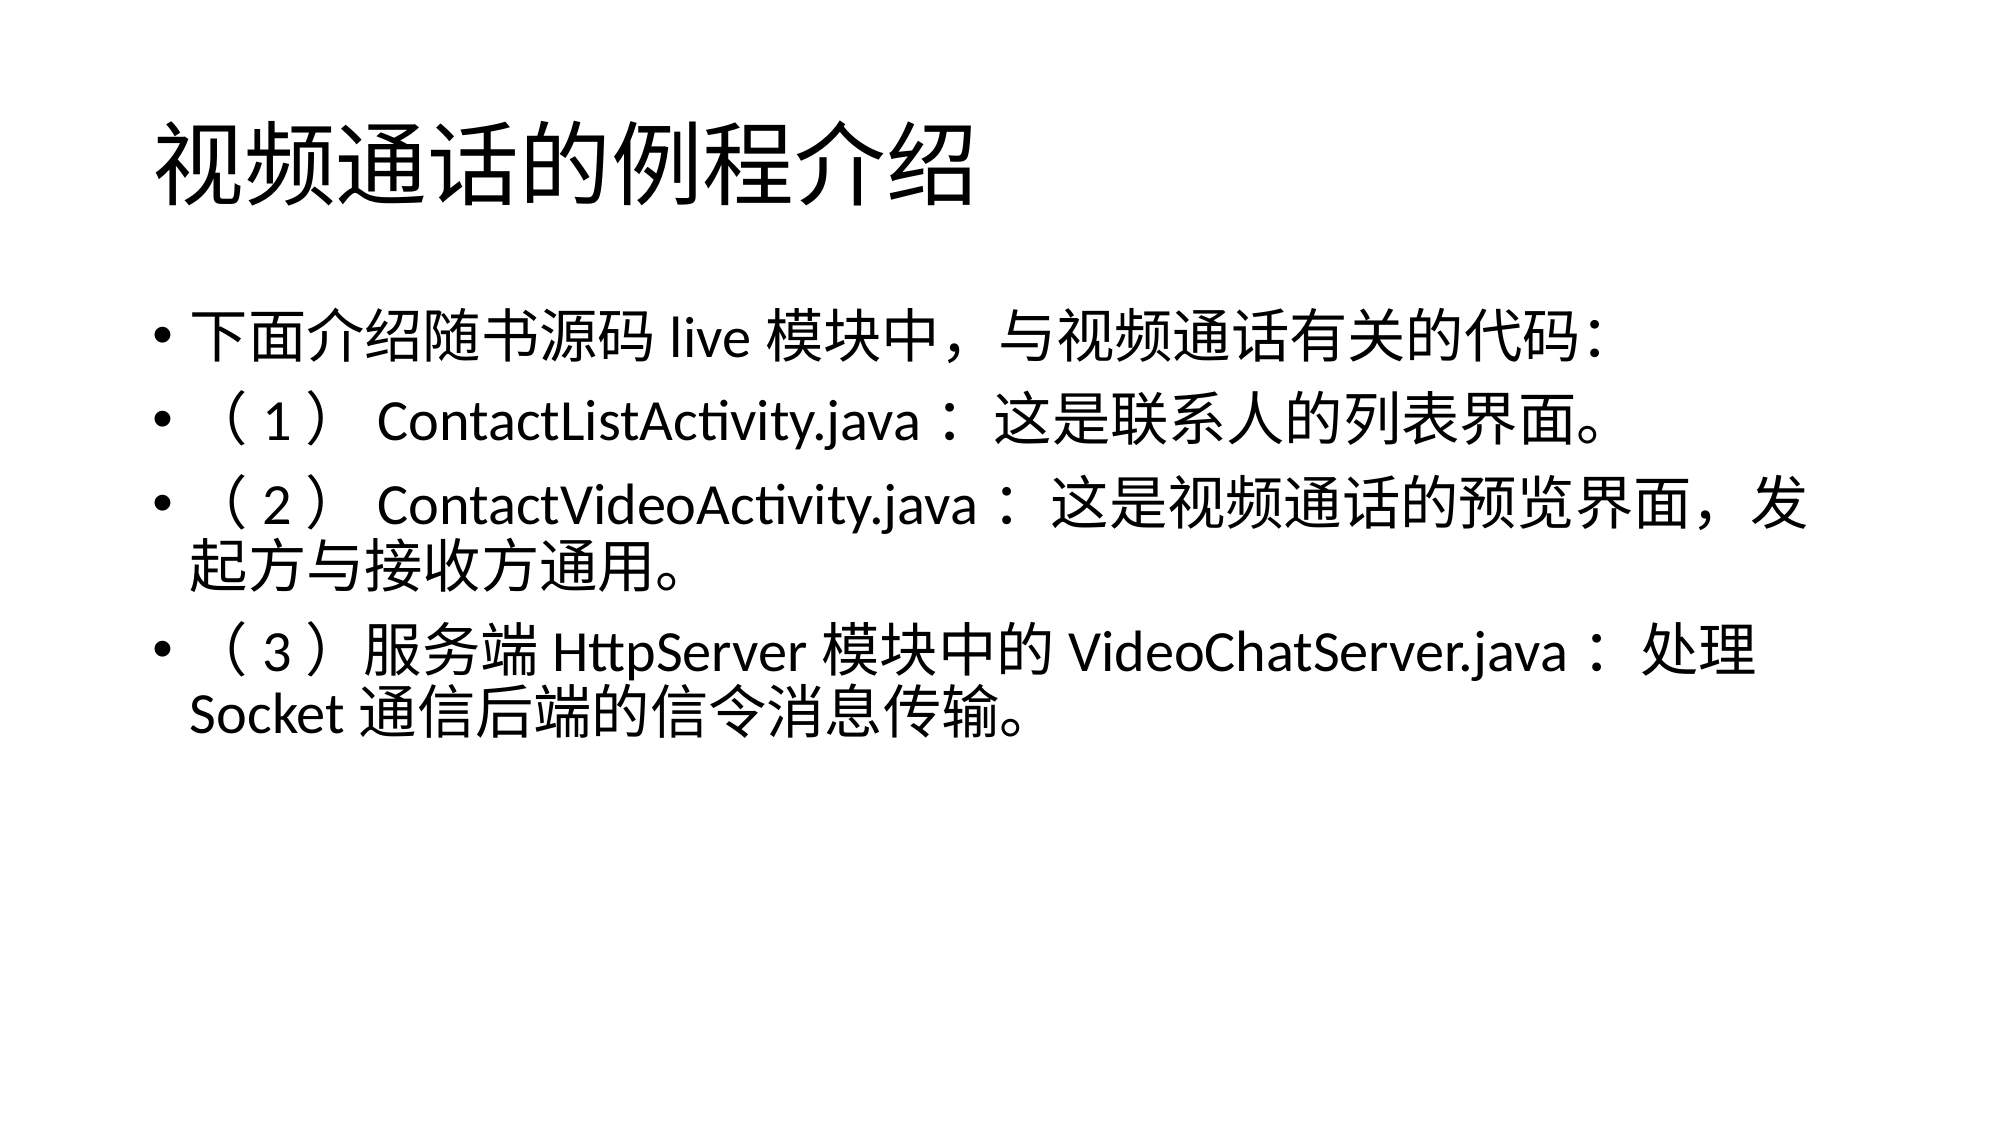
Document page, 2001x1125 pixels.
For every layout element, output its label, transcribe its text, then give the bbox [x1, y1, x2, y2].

title 视频通话的例程介绍 [137, 59, 1863, 278]
list 下面介绍随书源码live模块中，与视频通话有关的代码： （1）ContactListActivity.java：这是联系人的列表界面。 （2）ContactVideoActivity.java：这是视频通话的预览界面，发起方与接收方通用。 （3）服务端HttpServer模块中的VideoChatServer.java：处理Socket通信后端的信令消息传输。 [137, 299, 1863, 1014]
